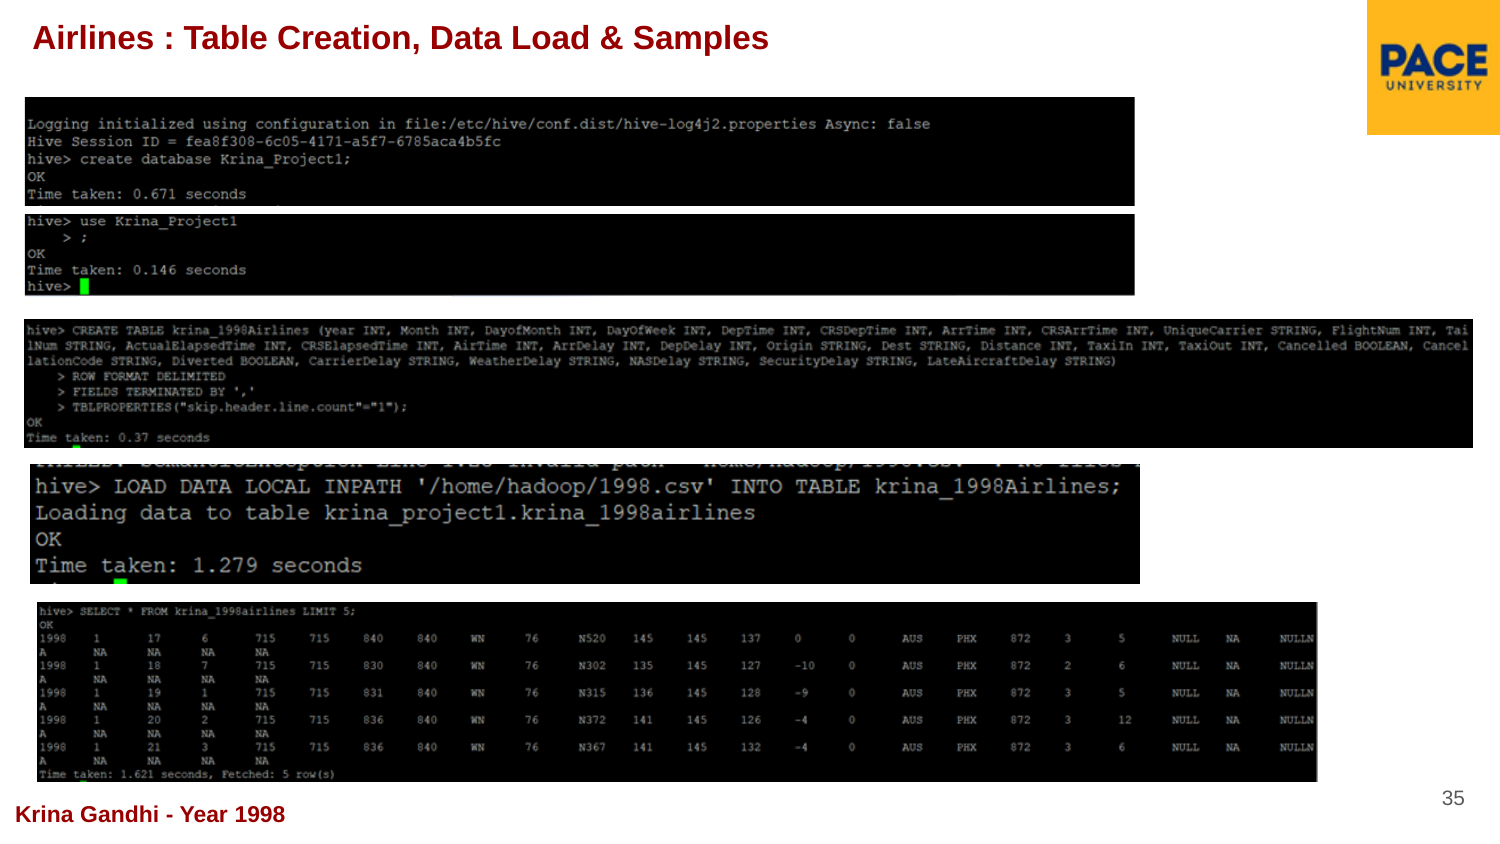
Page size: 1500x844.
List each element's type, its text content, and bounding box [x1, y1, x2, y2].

picture [37, 602, 1318, 782]
picture [29, 464, 1141, 585]
picture [1367, 0, 1500, 135]
picture [24, 214, 1136, 298]
picture [24, 319, 1473, 448]
text_box Airlines : Table Creation, Data Load & Samples [17, 1, 1031, 72]
picture [24, 96, 1136, 206]
slide_number ‹#› [1389, 764, 1480, 830]
